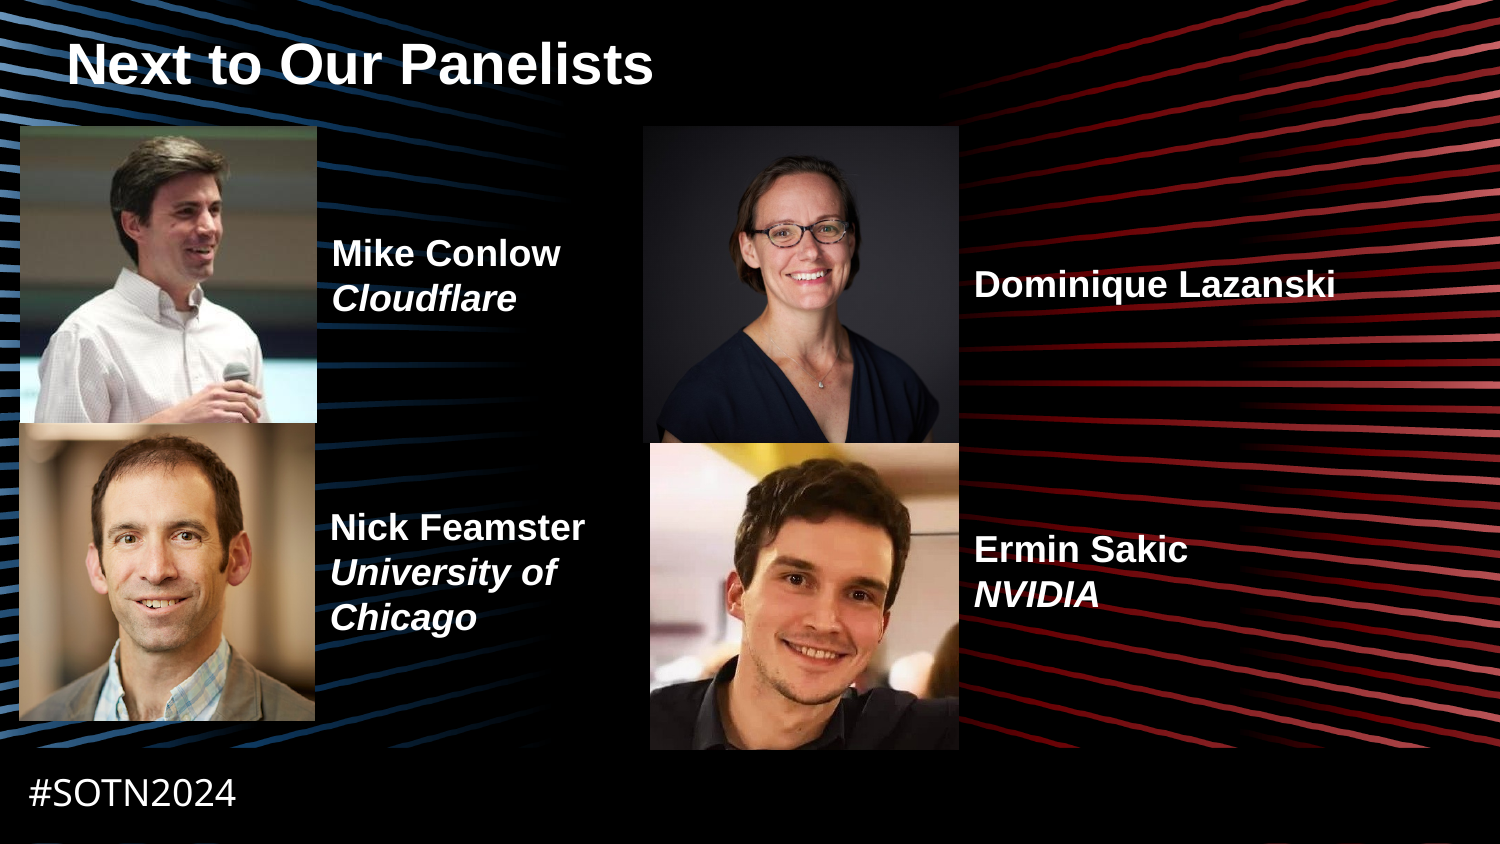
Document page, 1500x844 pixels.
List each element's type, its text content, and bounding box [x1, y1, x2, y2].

text_box Dominique Lazanski [961, 126, 1354, 422]
text_box Mike Conlow Cloudflare [317, 125, 643, 422]
text_box Nick Feamster University of Chicago [320, 422, 644, 718]
picture [0, 0, 1500, 750]
title Next to Our Panelists [51, 0, 1449, 95]
text_box Ermin Sakic NVIDIA [965, 422, 1354, 718]
